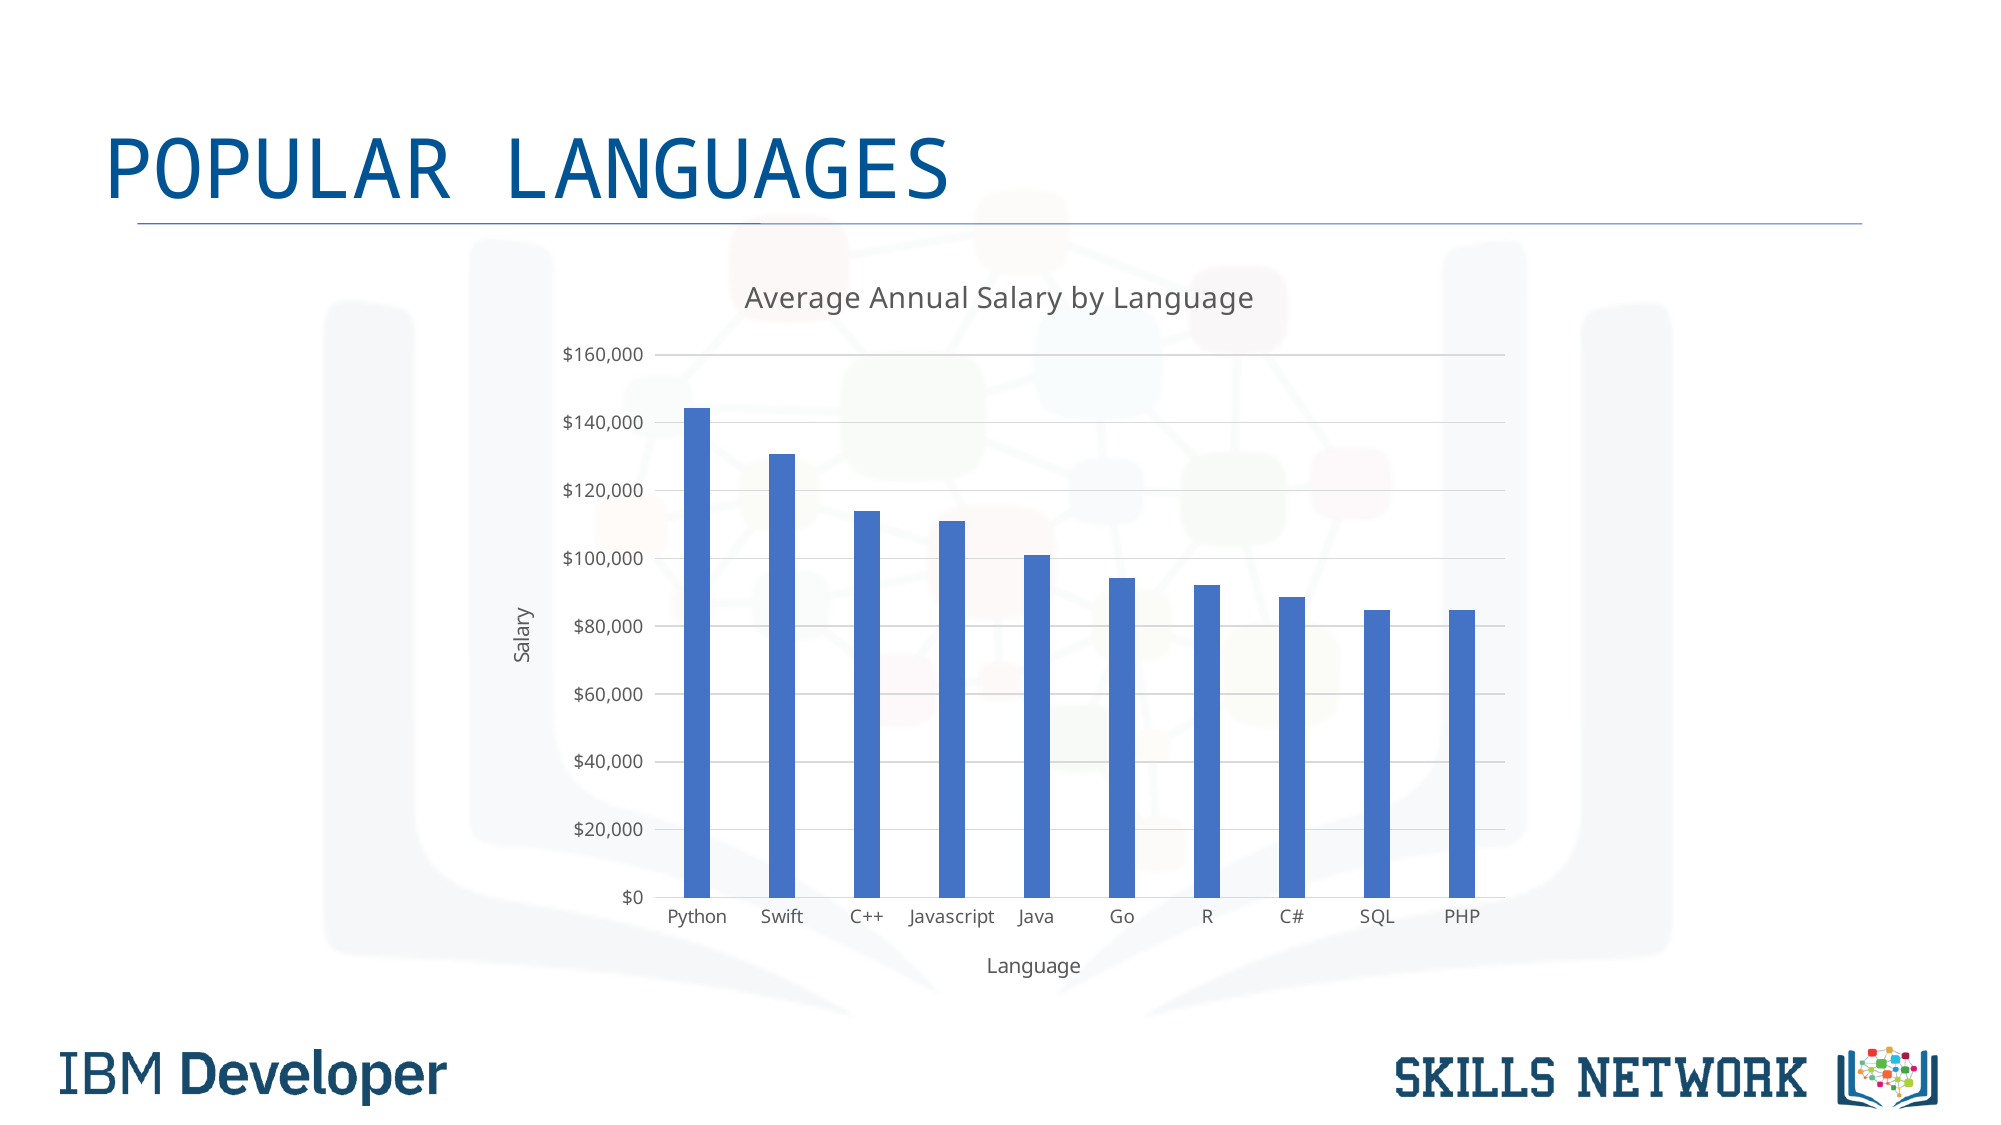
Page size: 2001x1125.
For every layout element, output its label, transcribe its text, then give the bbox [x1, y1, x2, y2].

picture [1390, 1045, 1945, 1111]
title POPULAR LANGUAGES [88, 62, 1061, 281]
chart [474, 244, 1526, 1011]
picture [55, 1045, 459, 1108]
